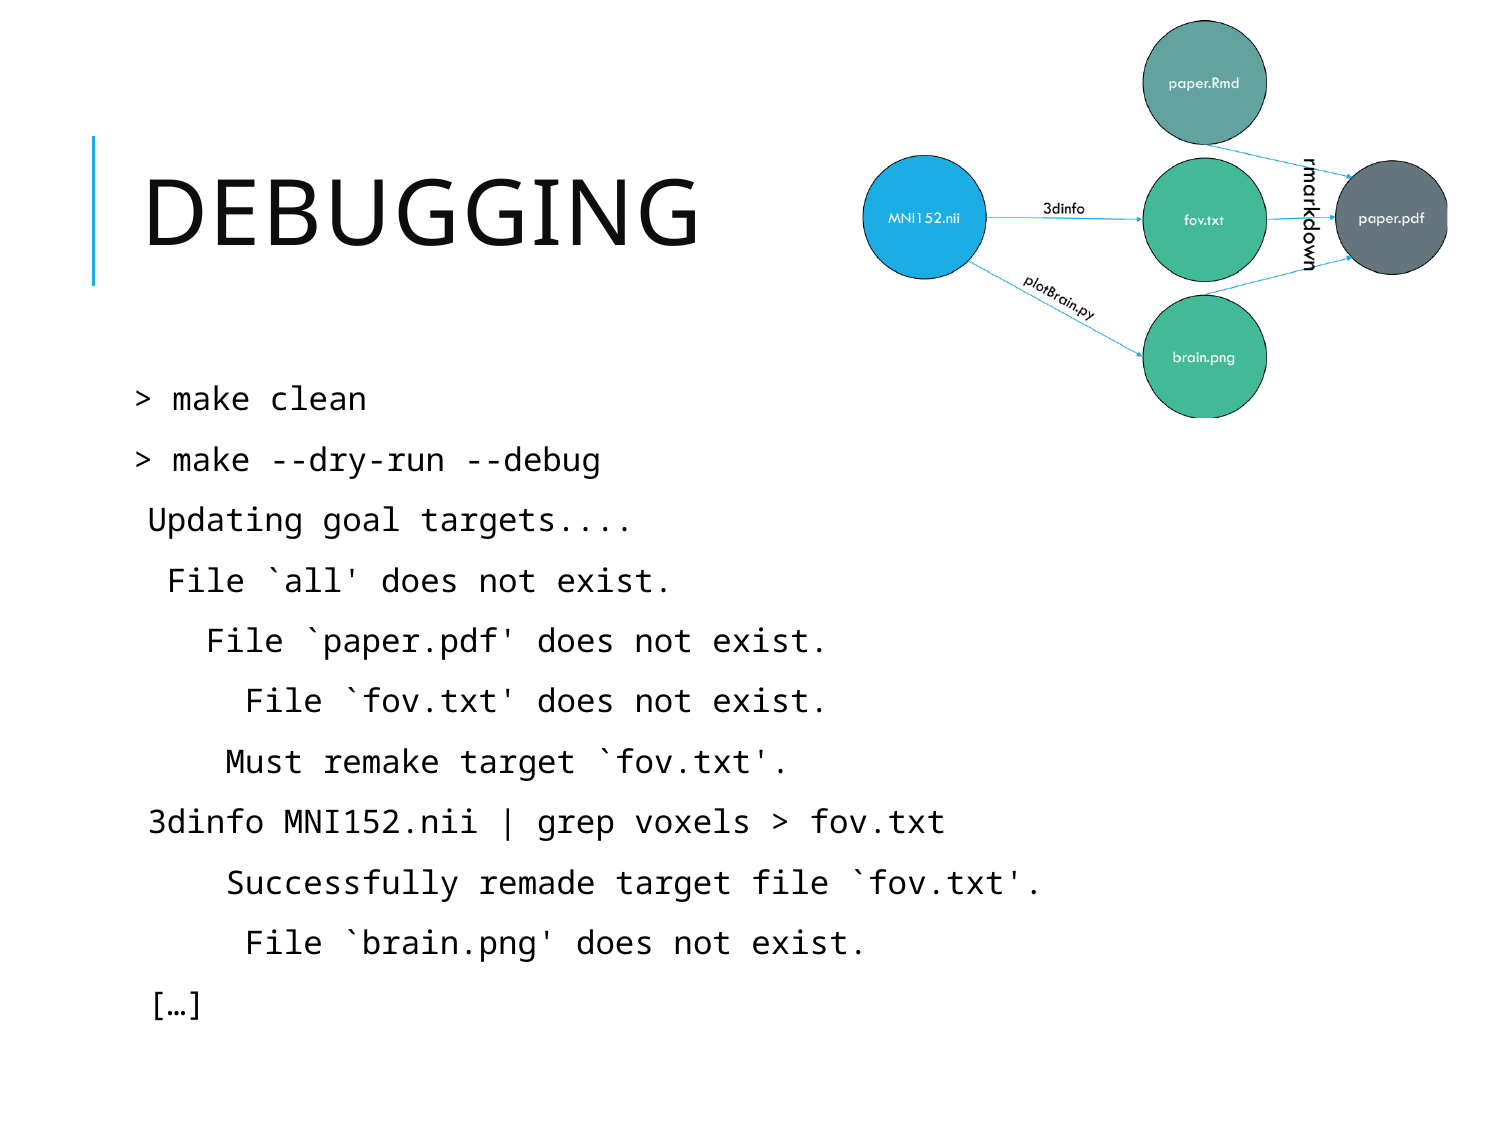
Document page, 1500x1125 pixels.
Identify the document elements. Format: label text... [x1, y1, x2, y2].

picture [862, 20, 1448, 418]
title Debugging [126, 96, 855, 342]
list > make clean > make --dry-run --debug Updating goal targets.... File `all' does not exist. File `paper.pdf' does not exist. File `fov.txt' does not exist. Must remake target `fov.txt'. 3dinfo MNI152.nii | grep voxels > fov.txt Successfully remade target file `fov.txt'. File `brain.png' does not exist. […] [126, 375, 1483, 1035]
